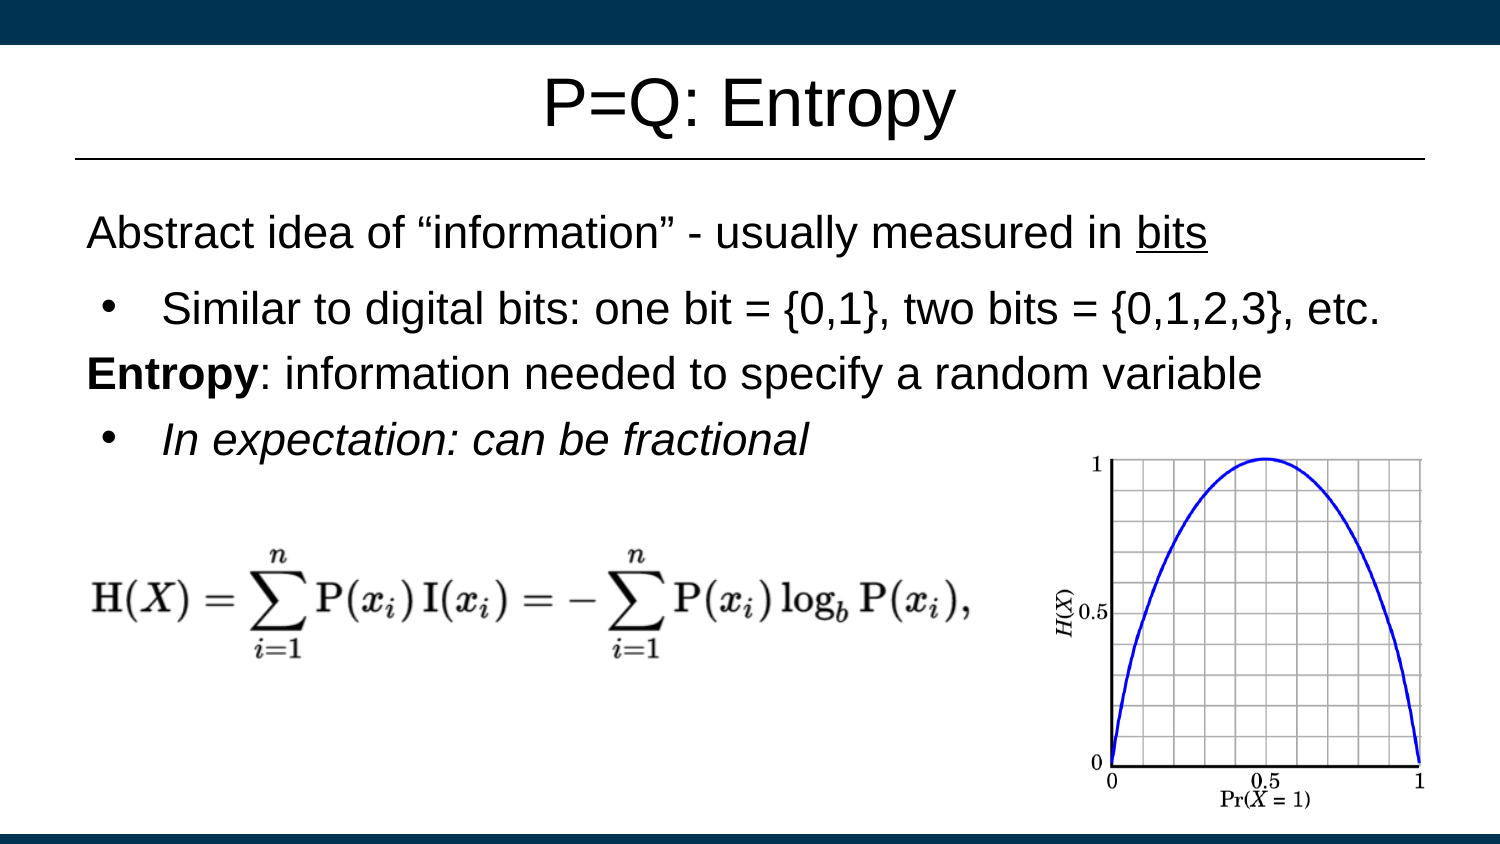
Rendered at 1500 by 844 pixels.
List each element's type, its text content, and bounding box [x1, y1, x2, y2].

title P=Q: Entropy [75, 28, 1425, 169]
picture [89, 539, 974, 666]
picture [1056, 443, 1426, 812]
list Abstract idea of “information” - usually measured in bits Similar to digital bits: one bit = {0,1}, two bits = {0,1,2,3}, etc. Entropy: information needed to specify a random variable In expectation: can be fractional [75, 196, 1425, 754]
